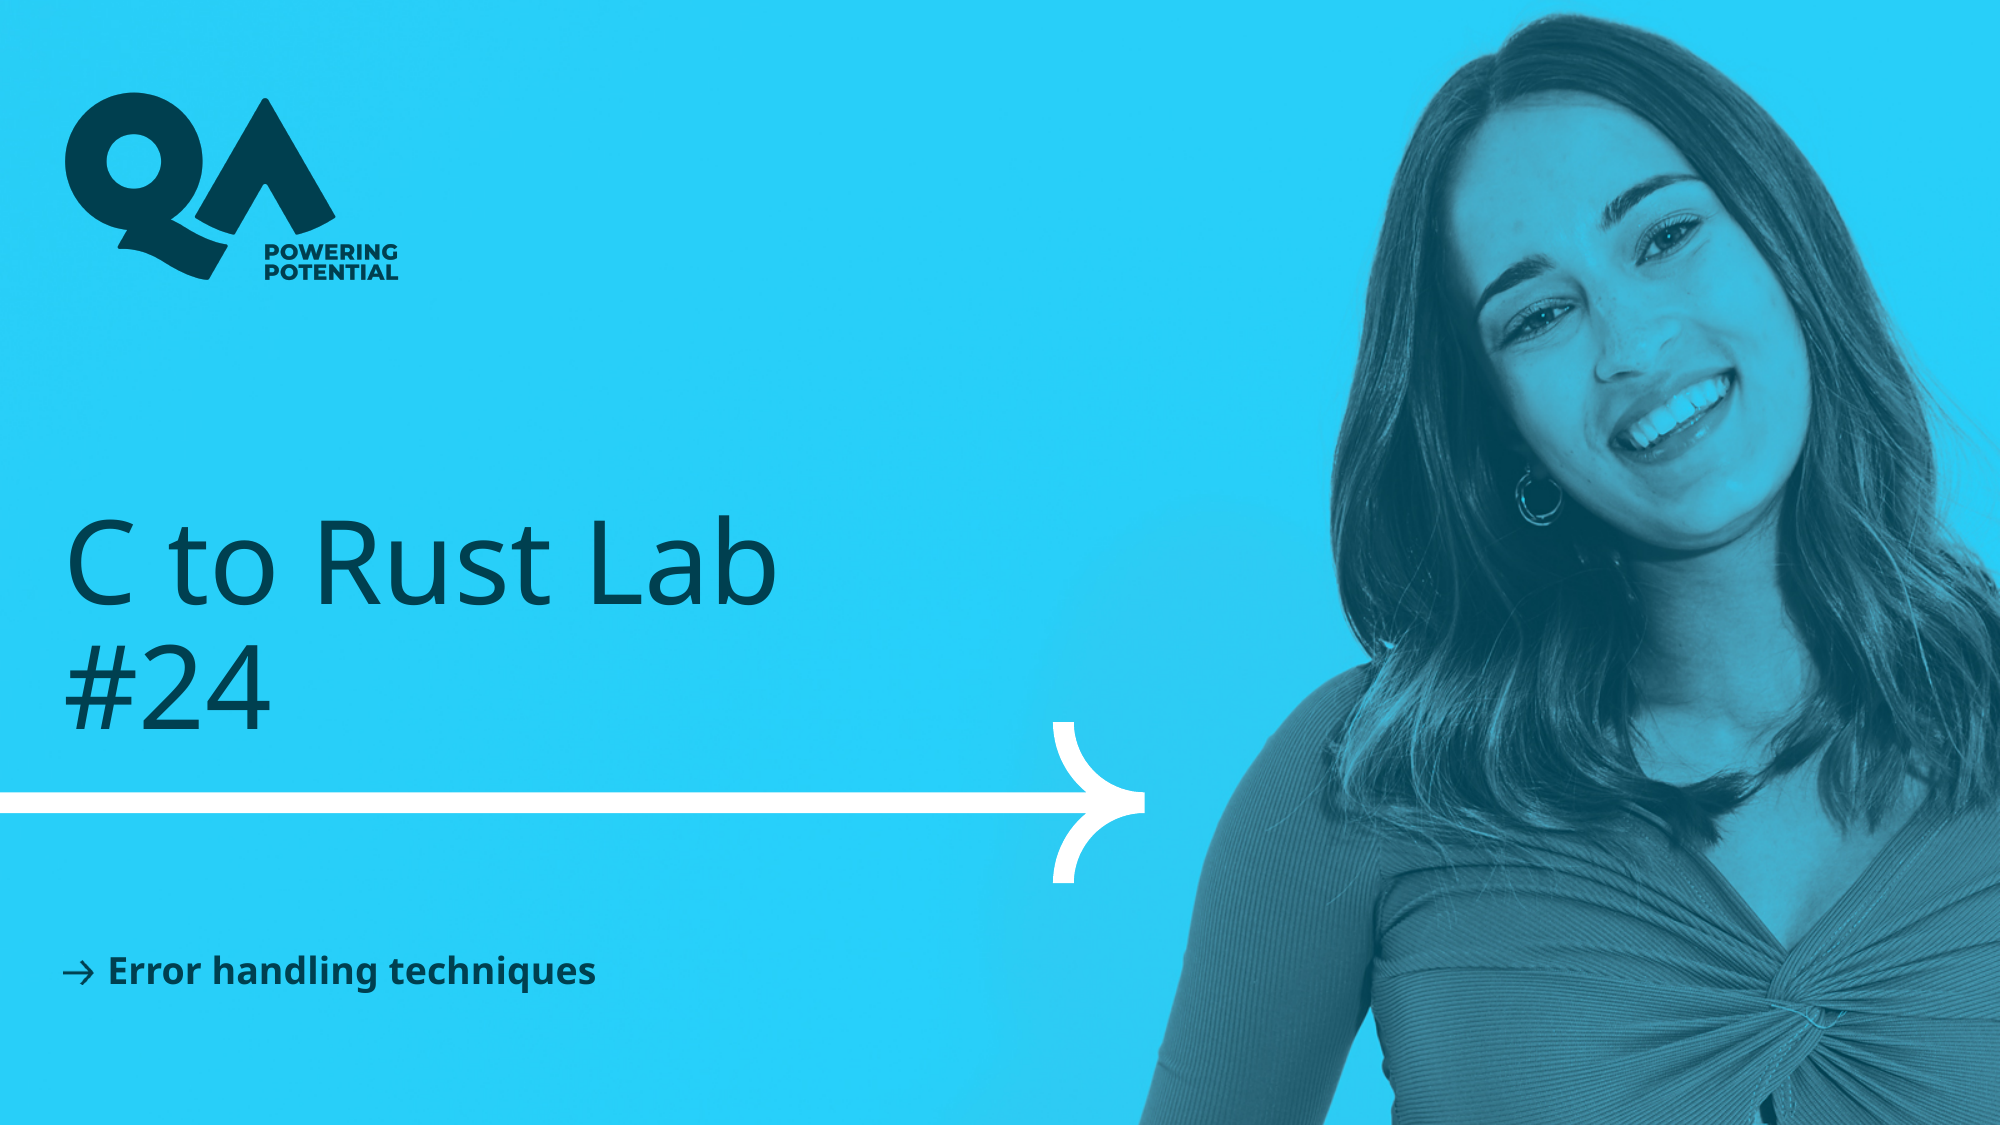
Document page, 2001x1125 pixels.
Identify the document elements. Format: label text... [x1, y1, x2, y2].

title C to Rust Lab #24 [63, 379, 987, 753]
list Error handling techniques [63, 946, 987, 1063]
picture [0, 0, 2000, 1125]
